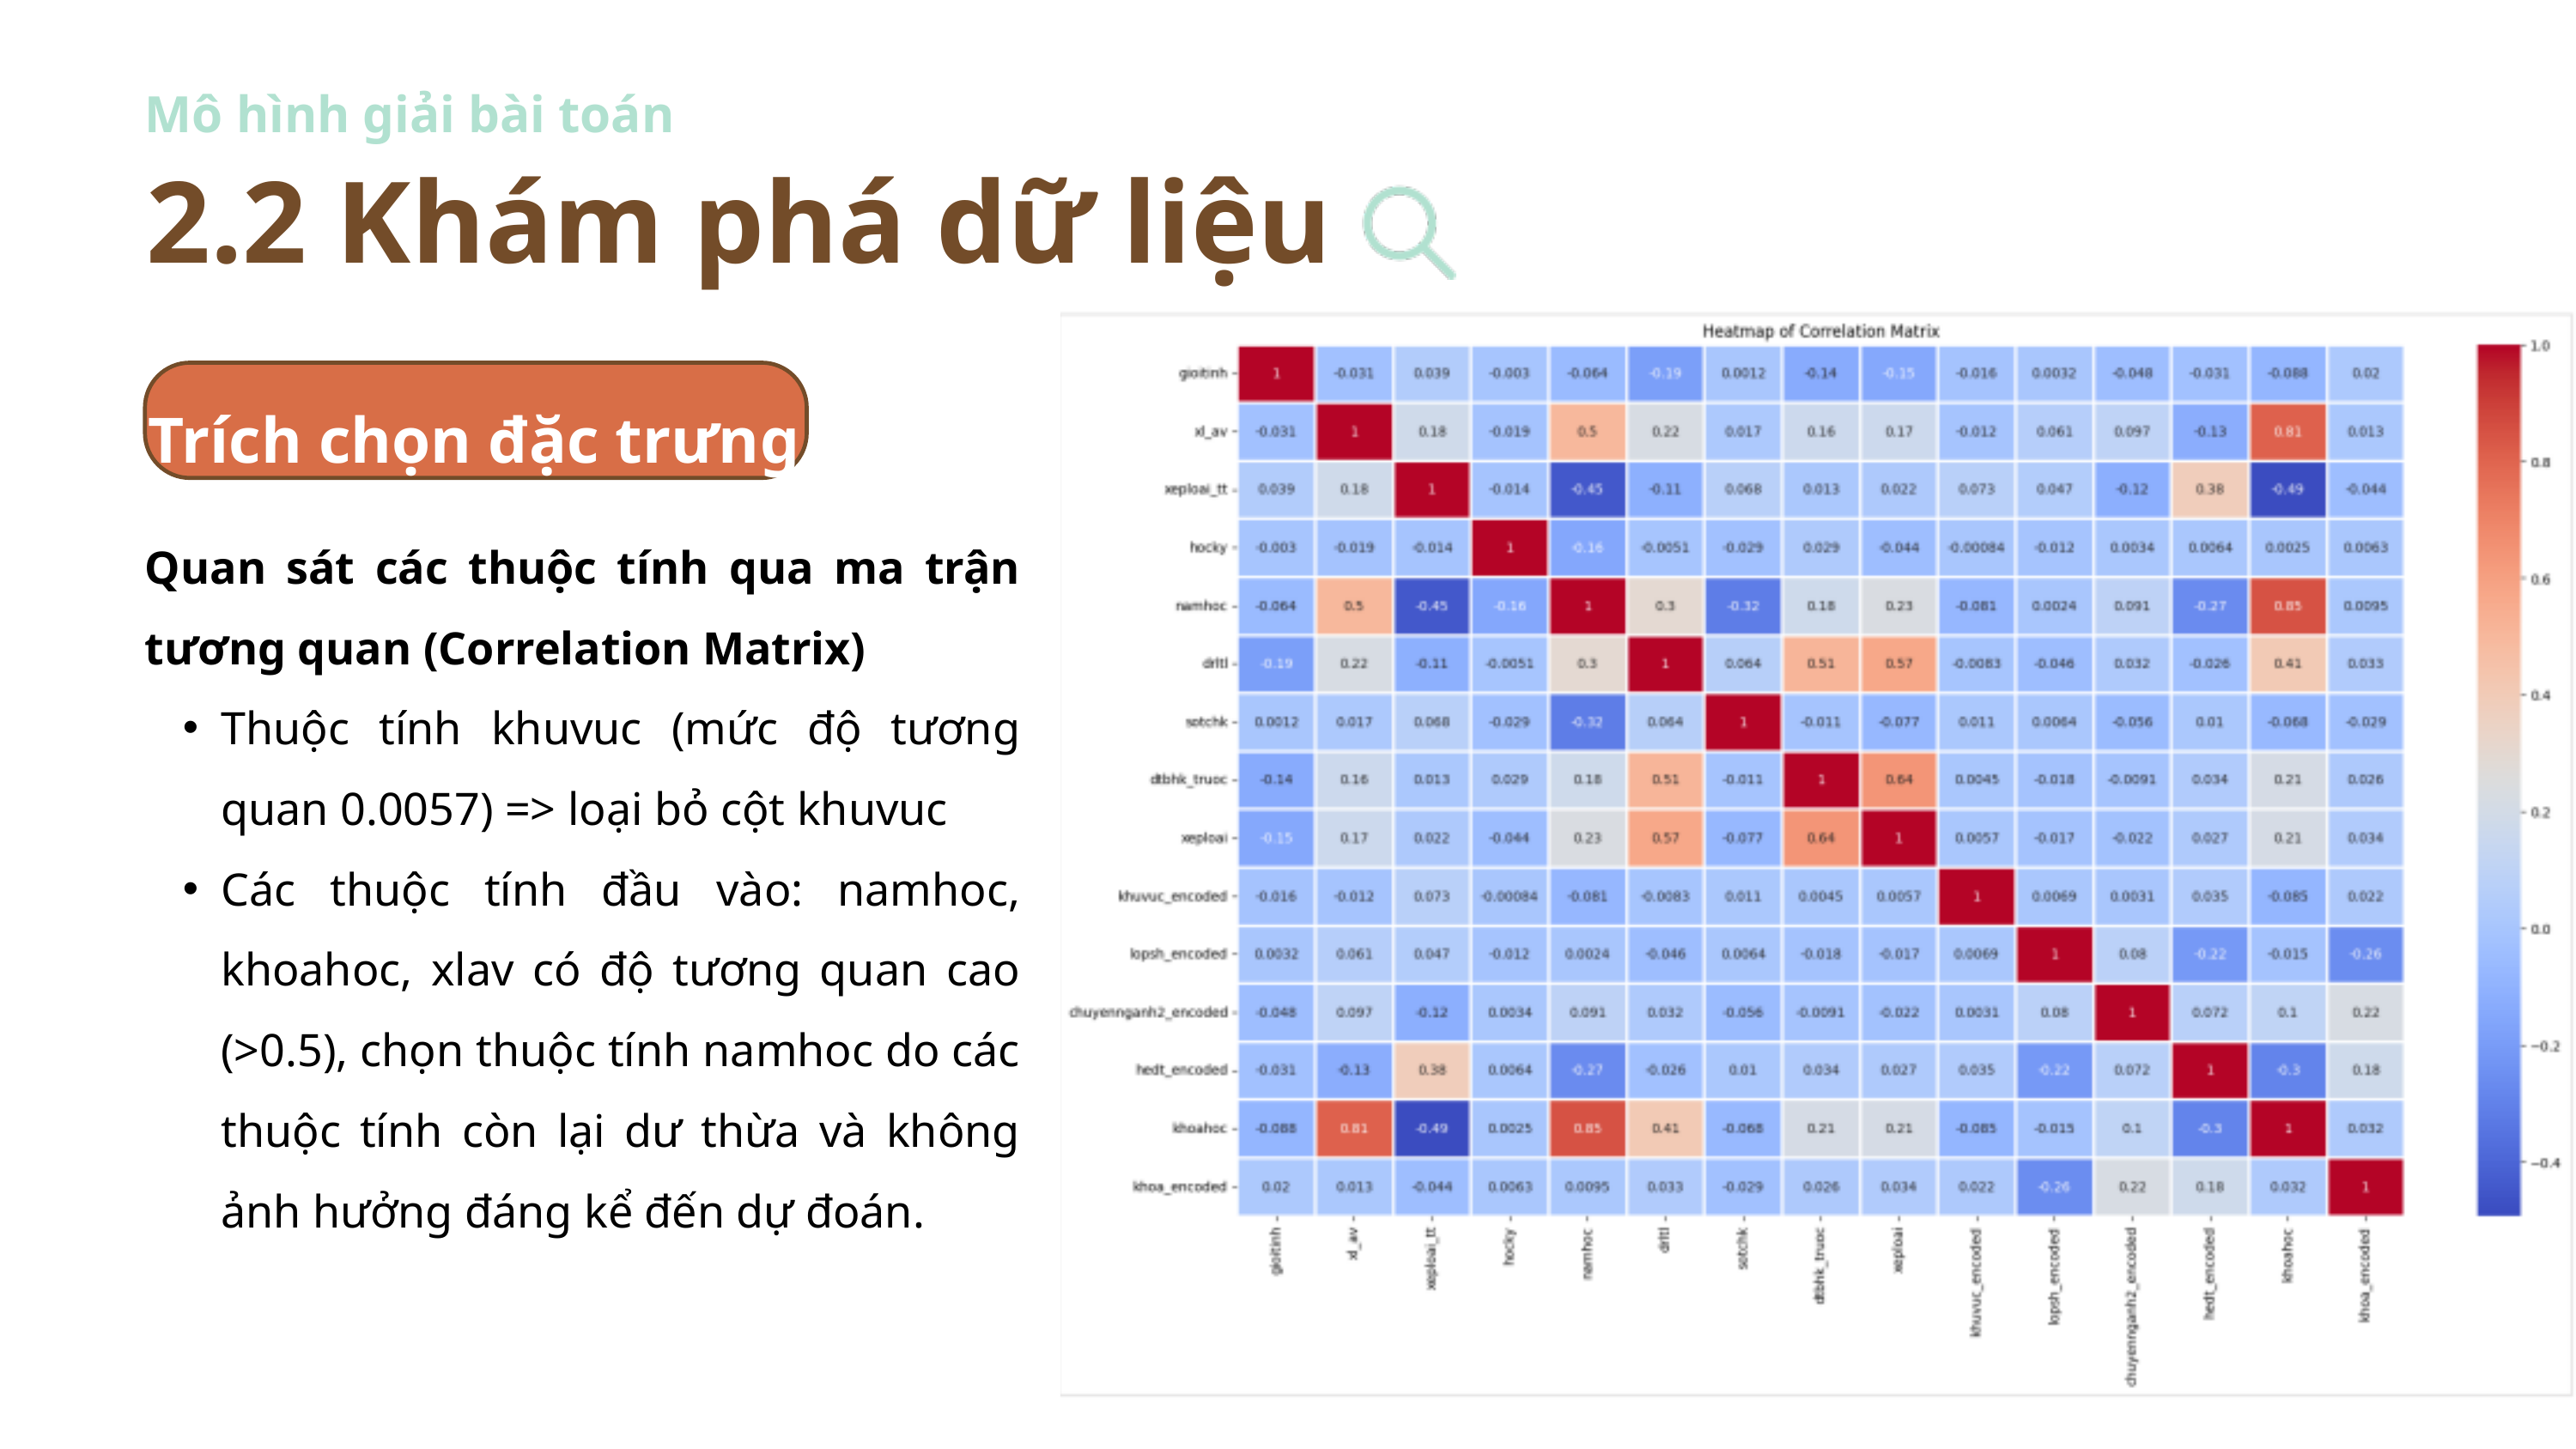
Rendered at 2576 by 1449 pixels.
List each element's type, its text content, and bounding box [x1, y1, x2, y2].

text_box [144, 362, 807, 478]
text_box [1361, 184, 1456, 280]
text_box Quan sát các thuộc tính qua ma trận tương quan (Correlation Matrix) Thuộc tính khuvuc (mức độ tương quan 0.0057) => loại bỏ cột khuvuc Các thuộc tính đầu vào: namhoc, khoahoc, xlav có độ tương quan cao (>0.5), chọn thuộc tính namhoc do các thuộc tính còn lại dư thừa và không ảnh hưởng đáng kể đến dự đoán. [144, 512, 1021, 1237]
text_box Trích chọn đặc trưng [144, 350, 804, 361]
text_box Mô hình giải bài toán [144, 72, 2264, 143]
text_box [1060, 301, 2576, 1402]
text_box 2.2 Khám phá dữ liệu [146, 127, 2266, 286]
